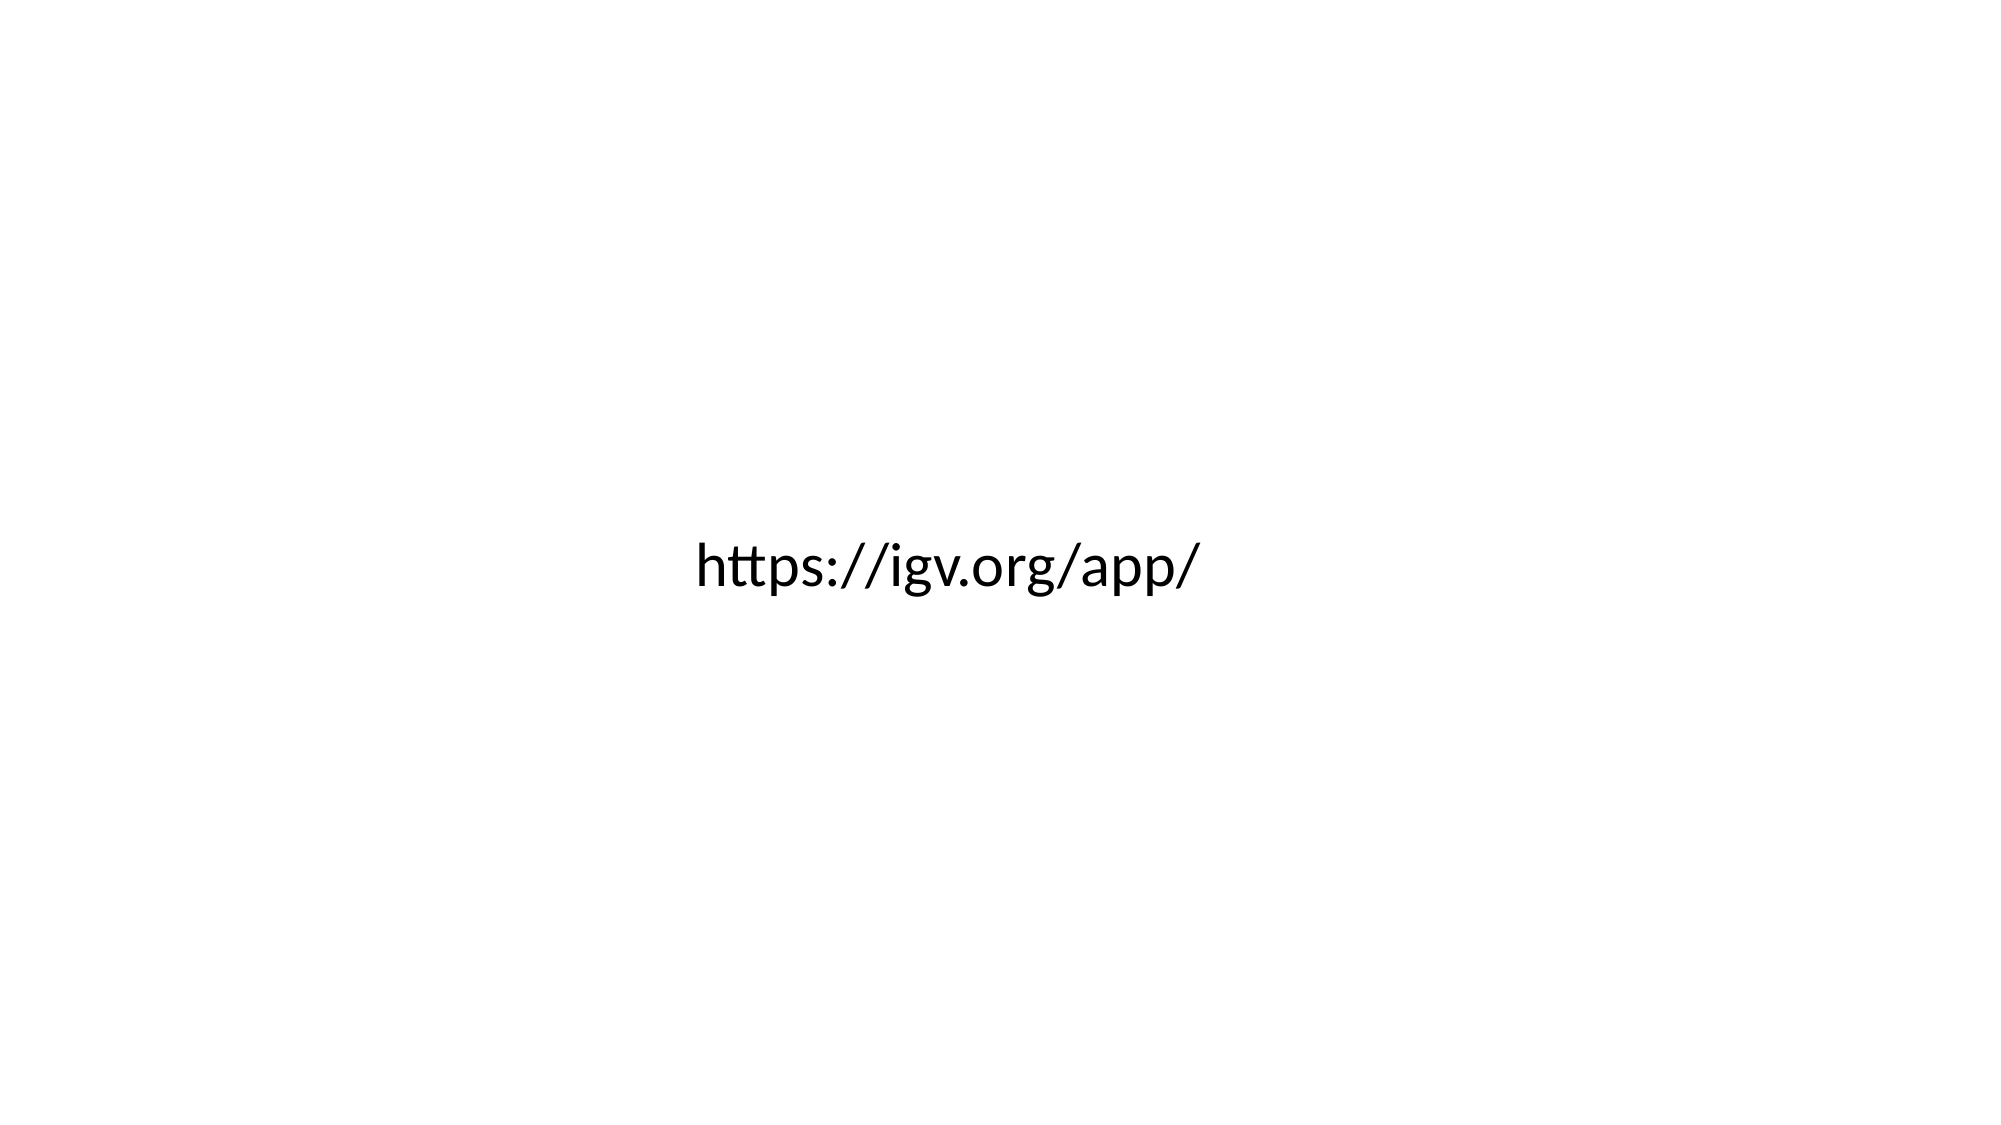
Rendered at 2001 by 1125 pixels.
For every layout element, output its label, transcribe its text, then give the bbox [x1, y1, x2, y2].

text_box https://igv.org/app/ [680, 517, 1216, 607]
